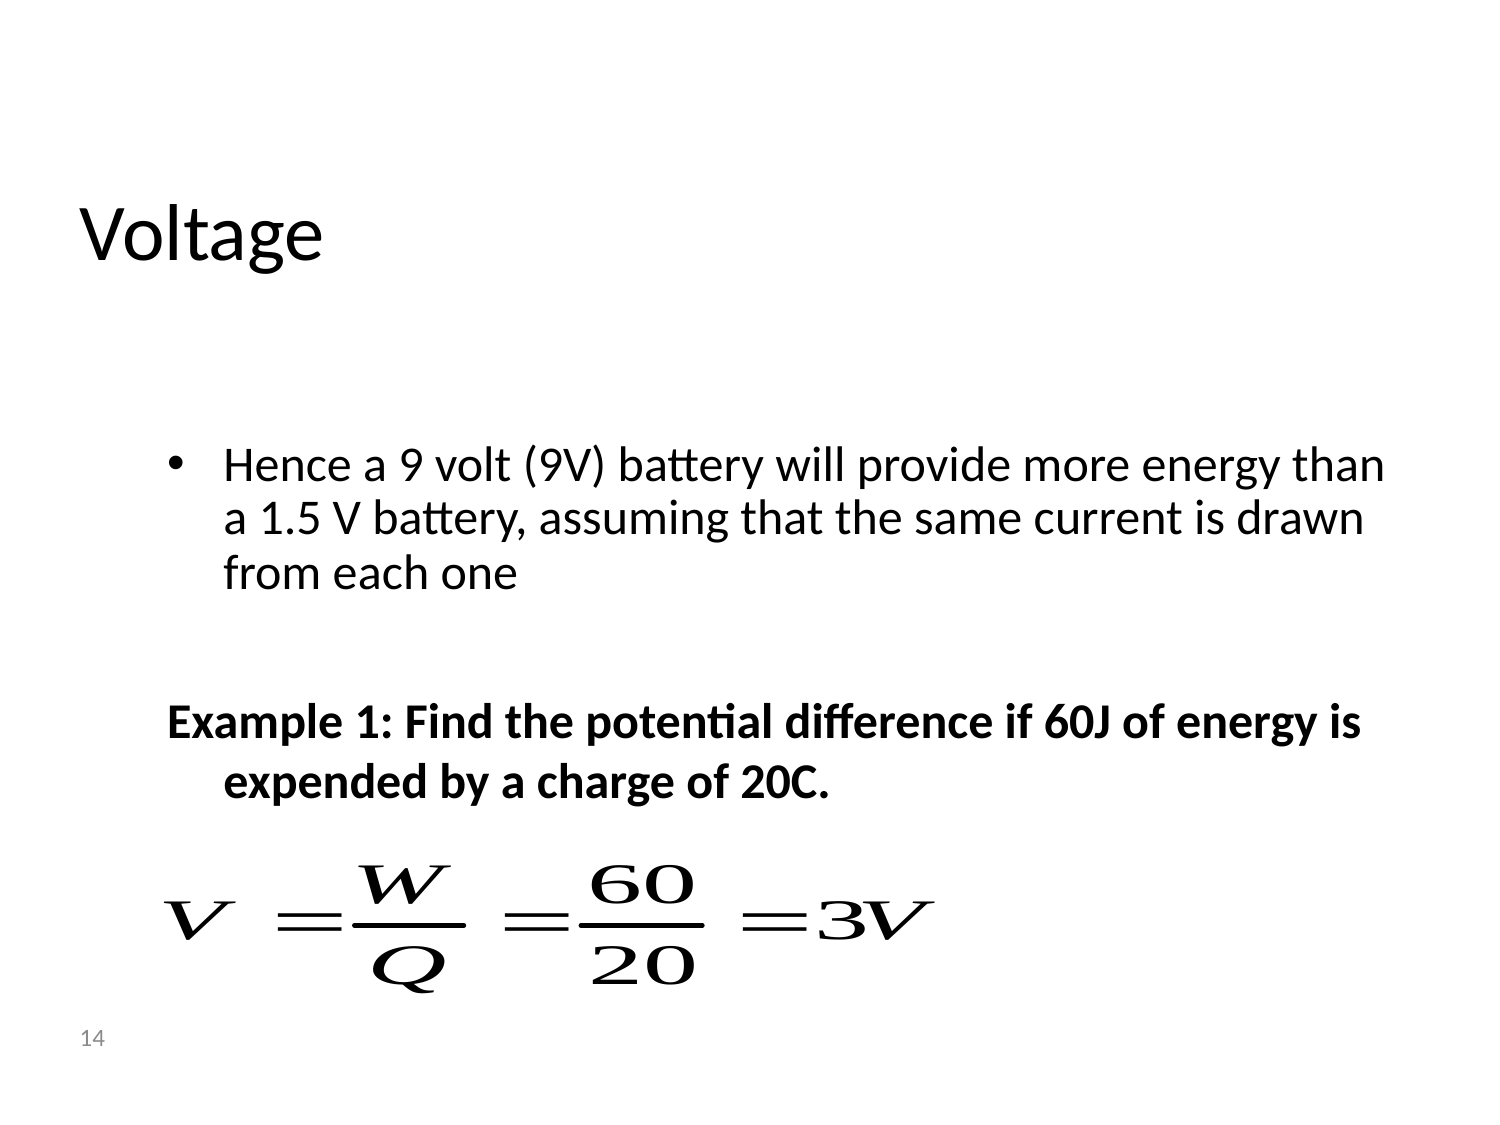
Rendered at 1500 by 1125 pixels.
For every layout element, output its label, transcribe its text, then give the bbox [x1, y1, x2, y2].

slide_number 14 [64, 1006, 415, 1067]
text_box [151, 848, 960, 1007]
list Hence a 9 volt (9V) battery will provide more energy than a 1.5 V battery, assuming that the same current is drawn from each one Example 1: Find the potential difference if 60J of energy is expended by a charge of 20C. [151, 430, 1426, 957]
title Voltage [64, 171, 1338, 285]
